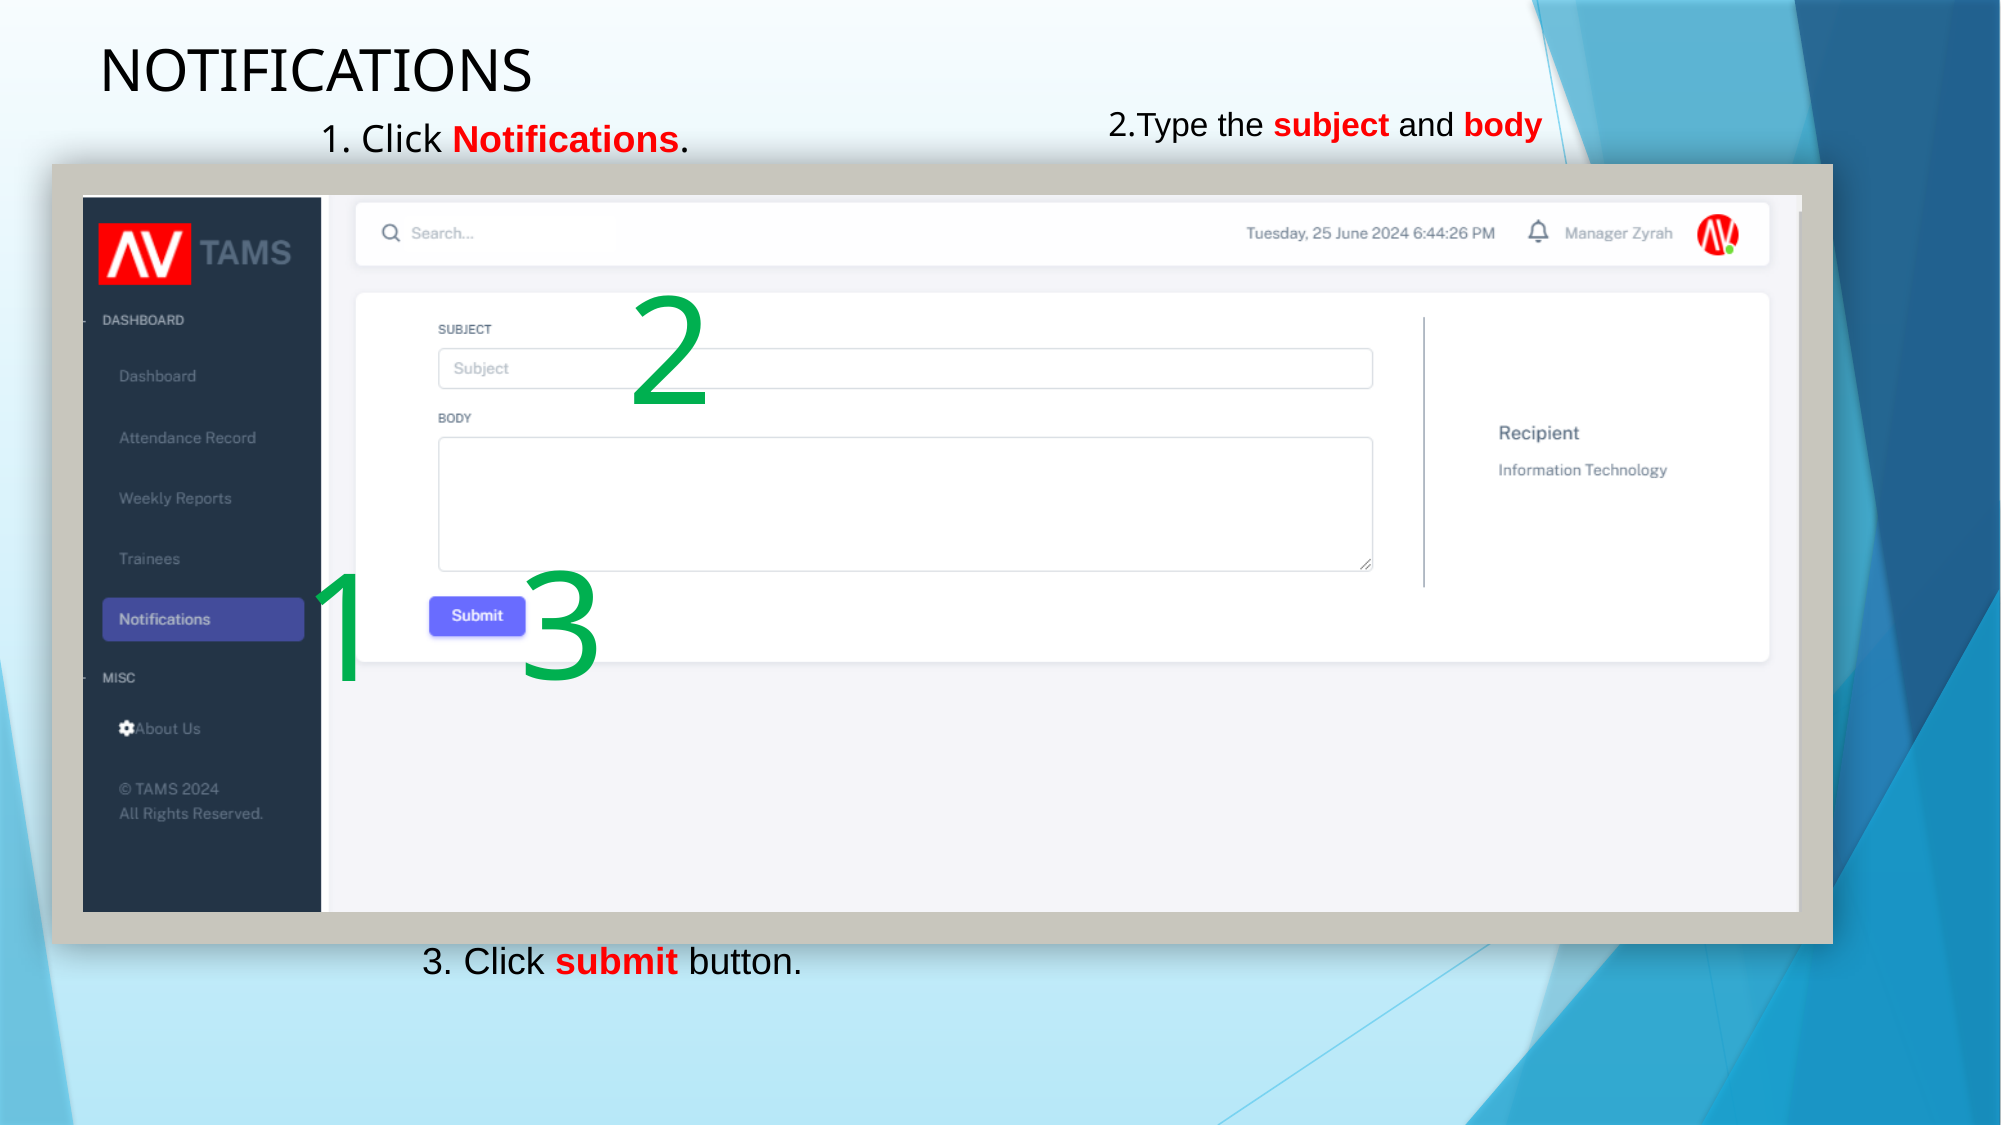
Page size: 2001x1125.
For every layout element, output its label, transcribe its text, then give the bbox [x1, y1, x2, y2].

picture [82, 194, 1803, 913]
text_box 2.Type the subject and body [915, 95, 1736, 151]
text_box 1. Click Notifications. [189, 107, 820, 168]
text_box NOTIFICATIONS [0, 25, 959, 111]
text_box [1810, 298, 1862, 387]
text_box 3. Click submit button. [129, 929, 1097, 990]
